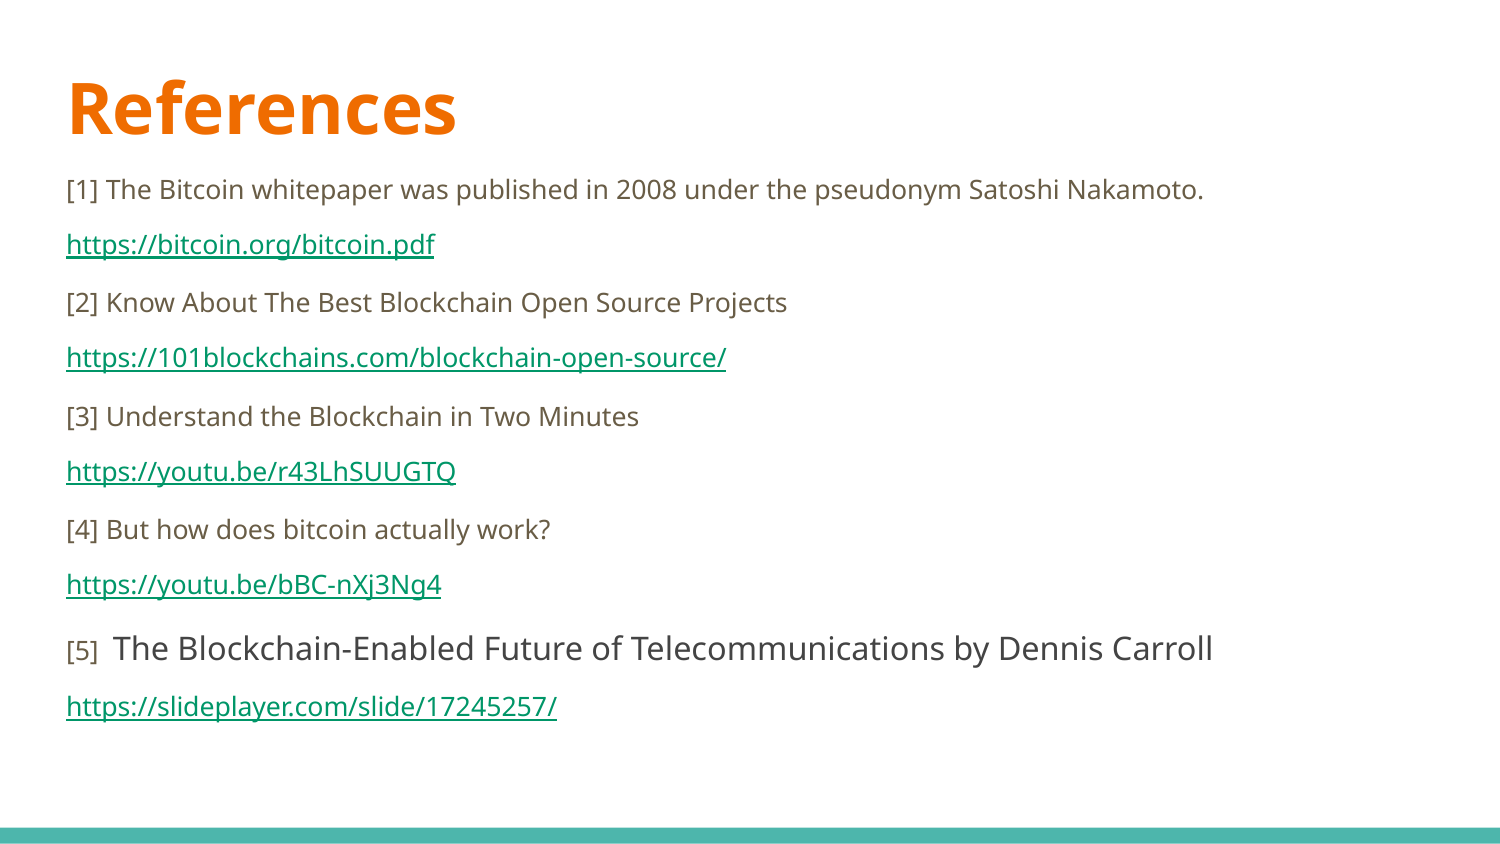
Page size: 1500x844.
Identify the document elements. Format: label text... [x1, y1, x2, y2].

list [1] The Bitcoin whitepaper was published in 2008 under the pseudonym Satoshi Nakamoto. https://bitcoin.org/bitcoin.pdf [2] Know About The Best Blockchain Open Source Projects https://101blockchains.com/blockchain-open-source/ [3] Understand the Blockchain in Two Minutes https://youtu.be/r43LhSUUGTQ [4] But how does bitcoin actually work? https://youtu.be/bBC-nXj3Ng4 [5] The Blockchain-Enabled Future of Telecommunications by Dennis Carroll https://slideplayer.com/slide/17245257/ [51, 152, 1449, 750]
title References [51, 48, 1449, 152]
